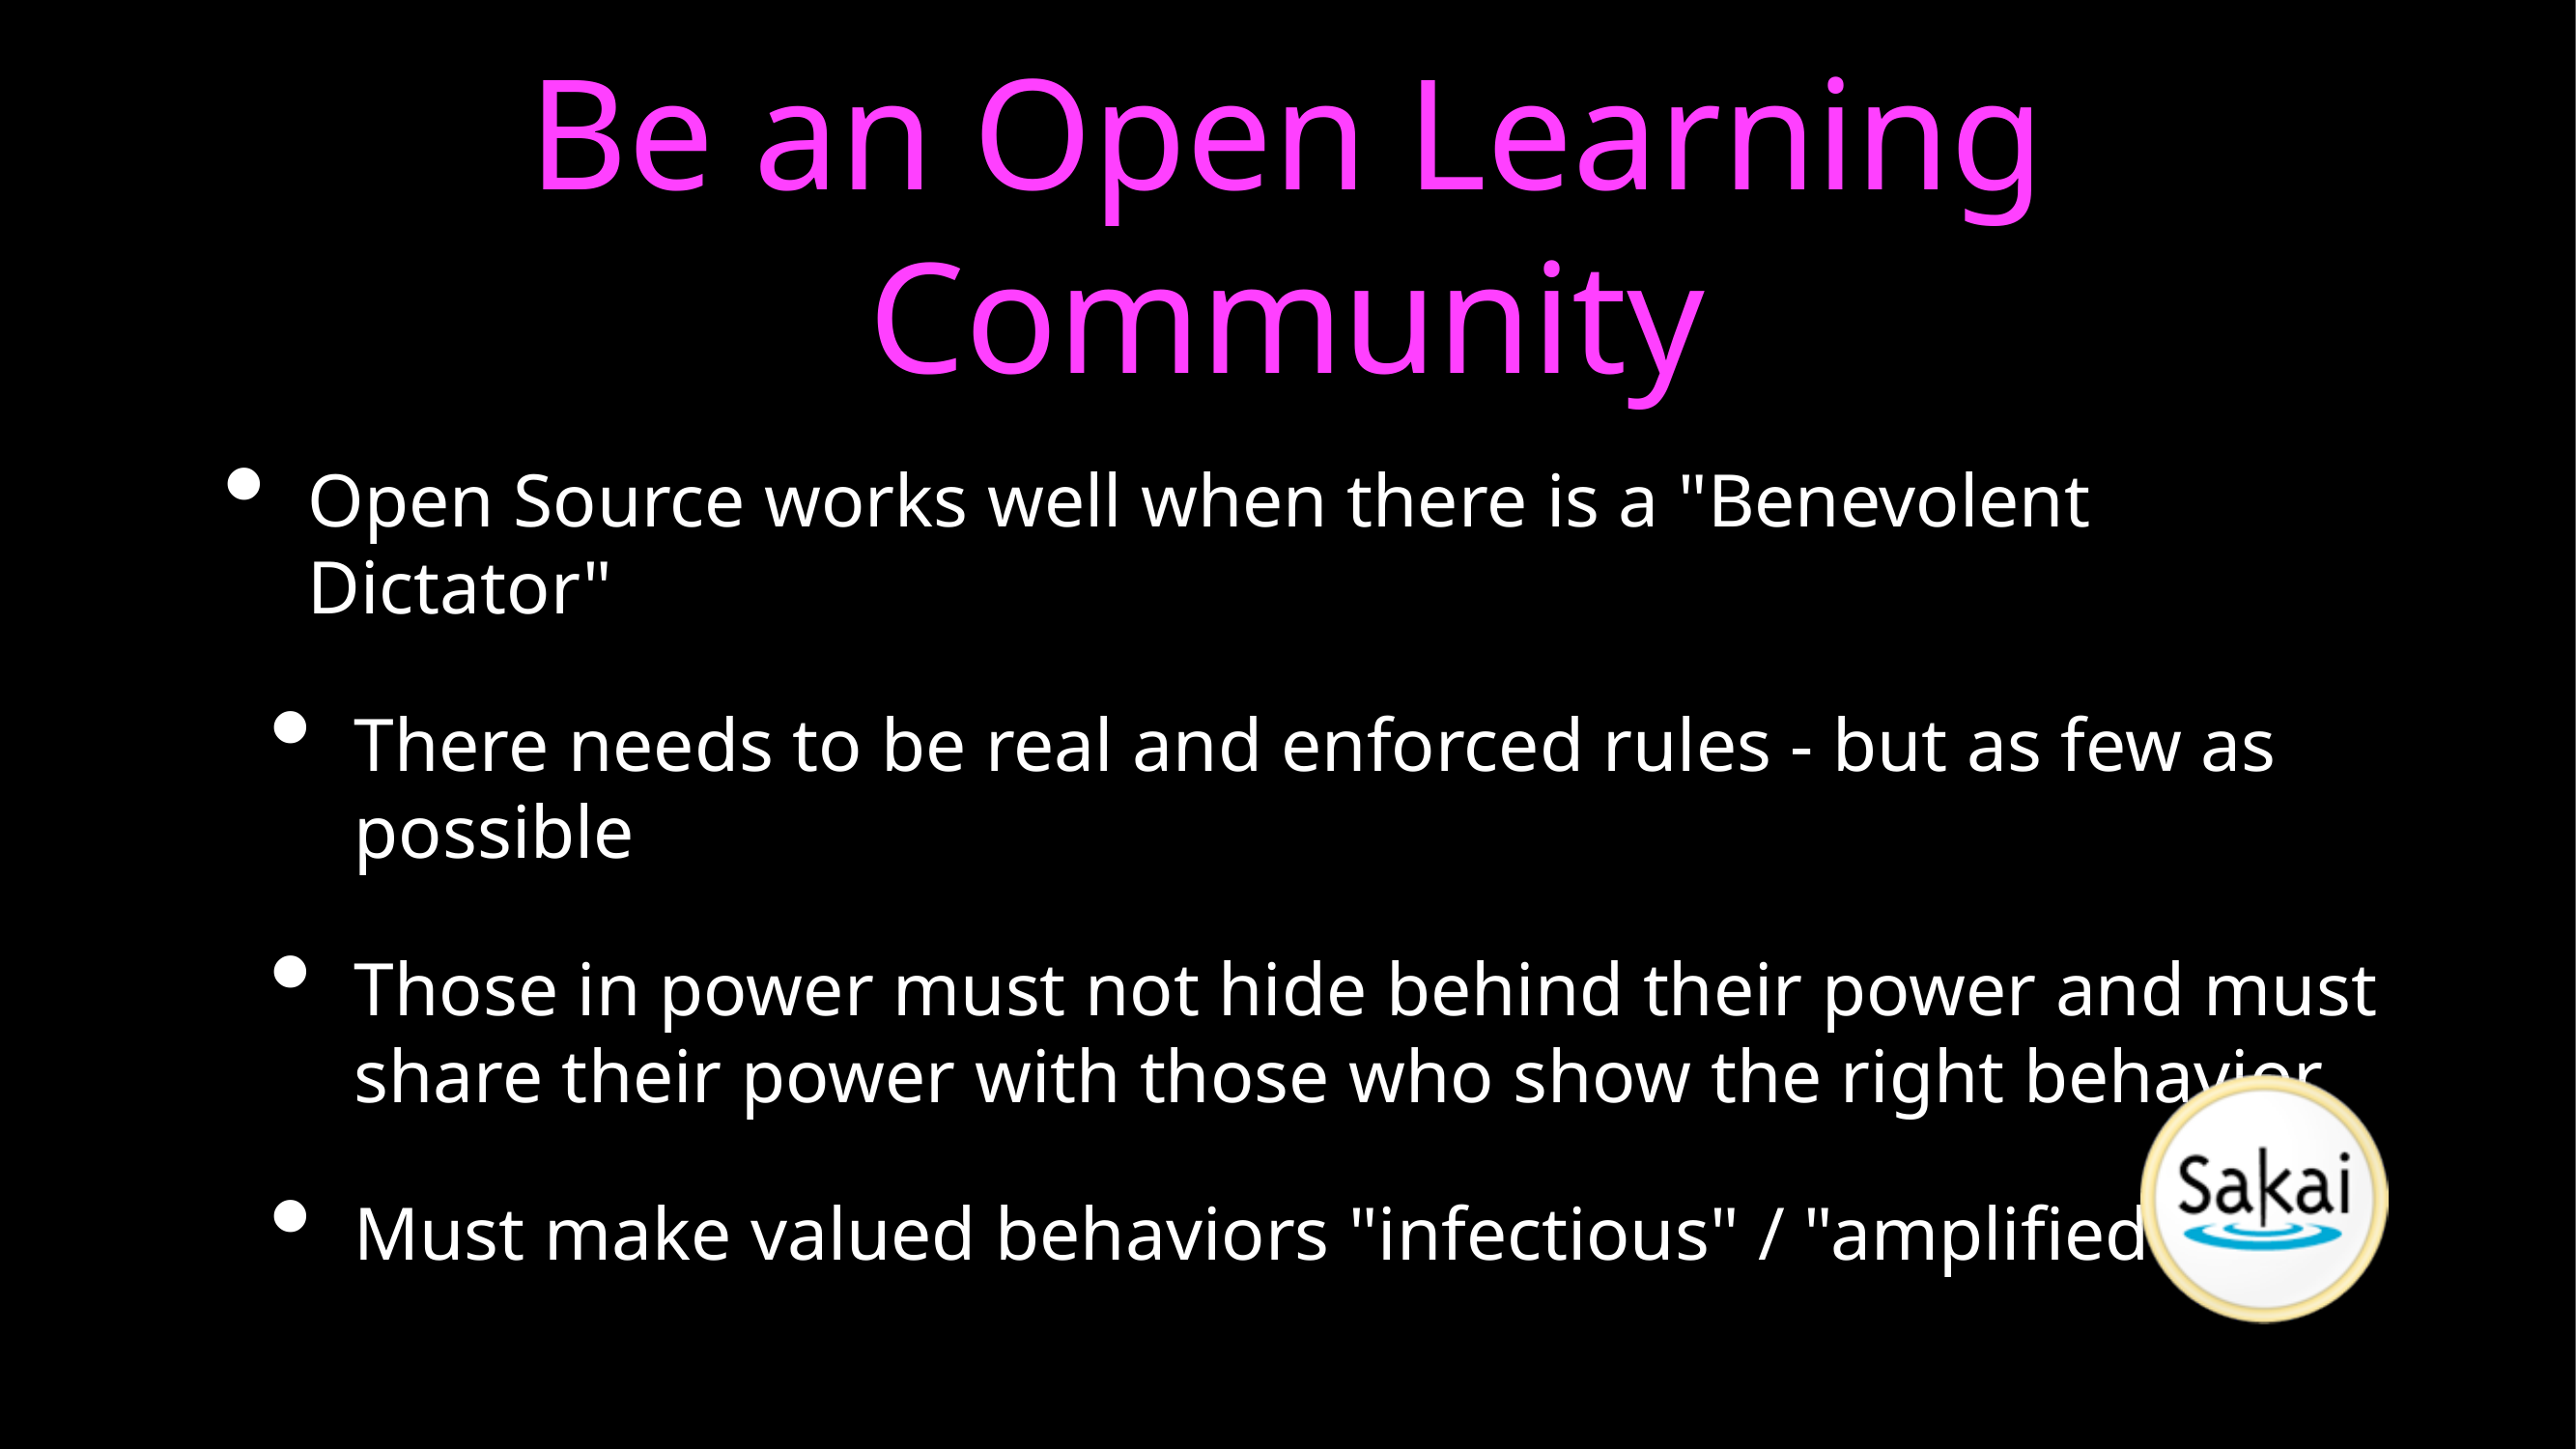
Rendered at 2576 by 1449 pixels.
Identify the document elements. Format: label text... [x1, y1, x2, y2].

title Be an Open Learning Community [183, 38, 2392, 404]
list Open Source works well when there is a "Benevolent Dictator" There needs to be real and enforced rules - but as few as possible Those in power must not hide behind their power and must share their power with those who show the right behavior Must make valued behaviors "infectious" / "amplified" [183, 412, 2392, 1317]
picture [2140, 1074, 2390, 1324]
